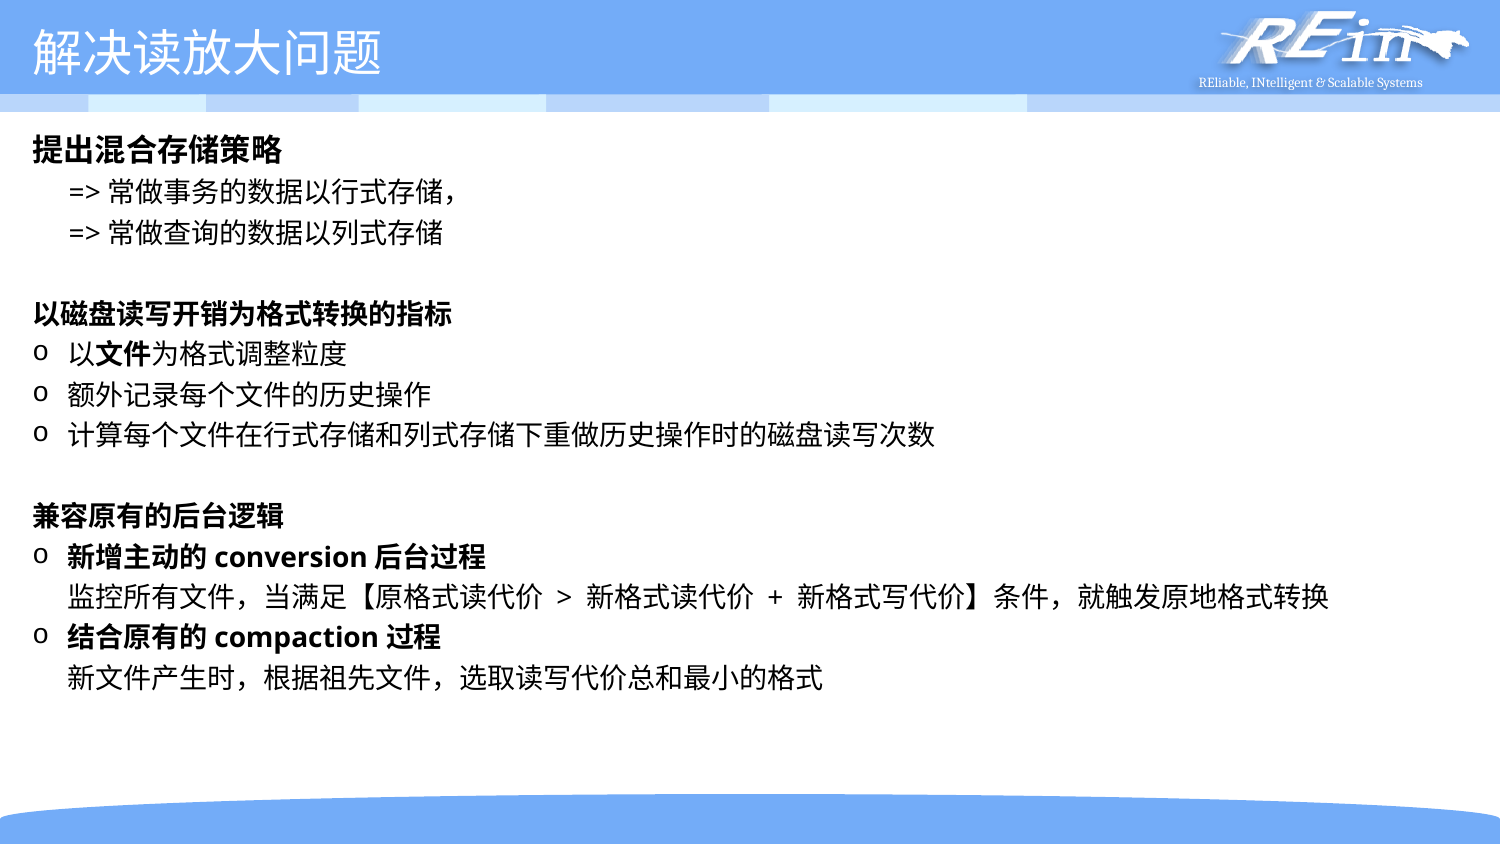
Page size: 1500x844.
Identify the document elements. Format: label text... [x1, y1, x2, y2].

title 解决读放大问题 [17, 17, 1136, 86]
text_box 提出混合存储策略 =>常做事务的数据以行式存储， =>常做查询的数据以列式存储 以磁盘读写开销为格式转换的指标 以文件为格式调整粒度 额外记录每个文件的历史操作 计算每个文件在行式存储和列式存储下重做历史操作时的磁盘读写次数 兼容原有的后台逻辑 新增主动的conversion后台过程 监控所有文件，当满足【原格式读代价 > 新格式读代价 + 新格式写代价】条件，就触发原地格式转换 结合原有的compaction过程 新文件产生时，根据祖先文件，选取读写代价总和最小的格式 [17, 115, 1400, 783]
